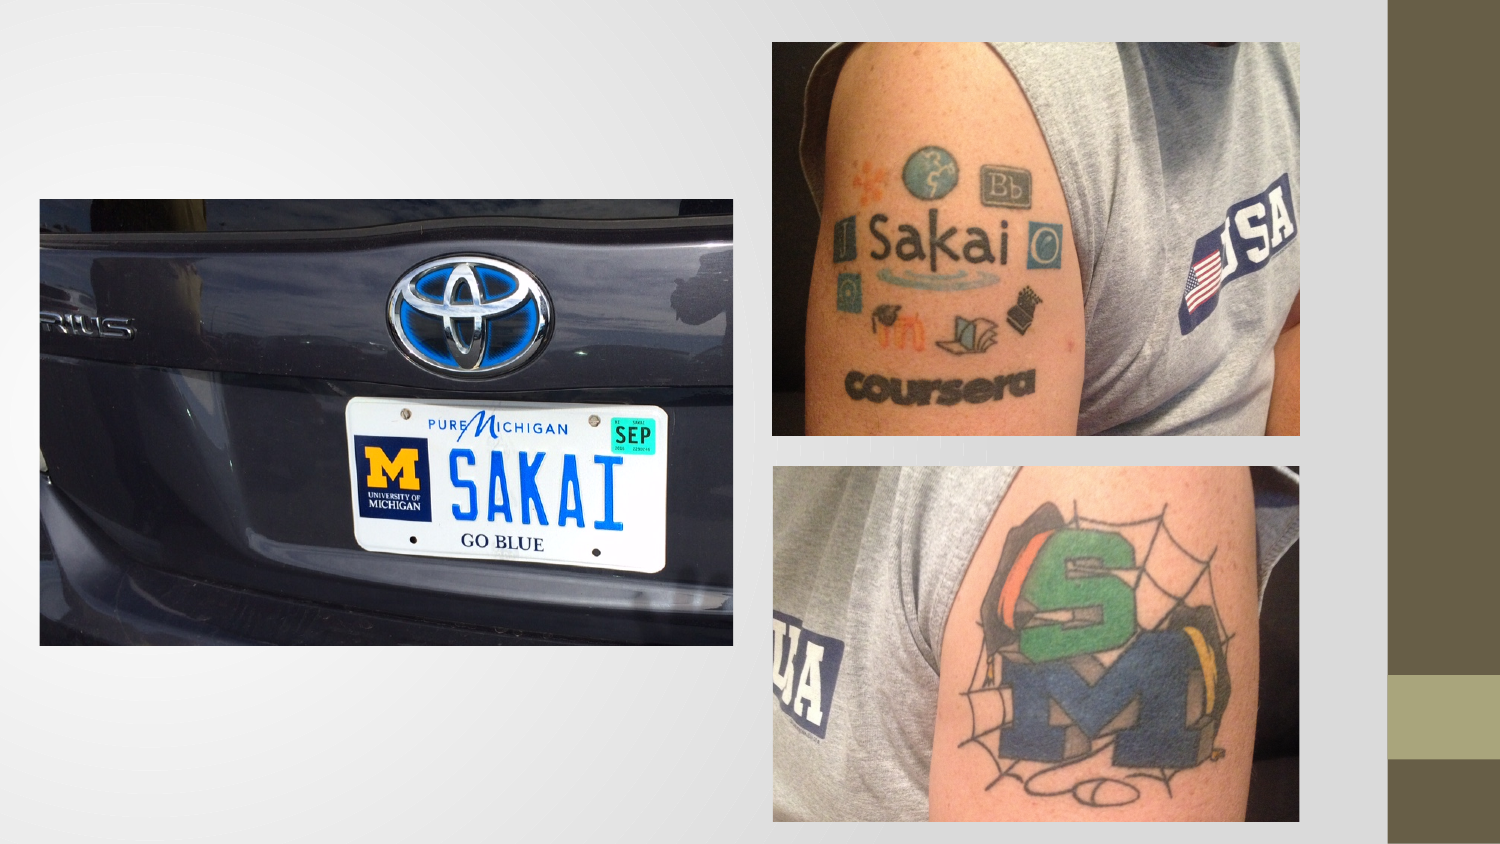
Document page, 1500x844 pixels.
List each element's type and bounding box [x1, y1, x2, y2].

picture [772, 42, 1300, 437]
picture [772, 465, 1300, 823]
picture [39, 198, 734, 646]
